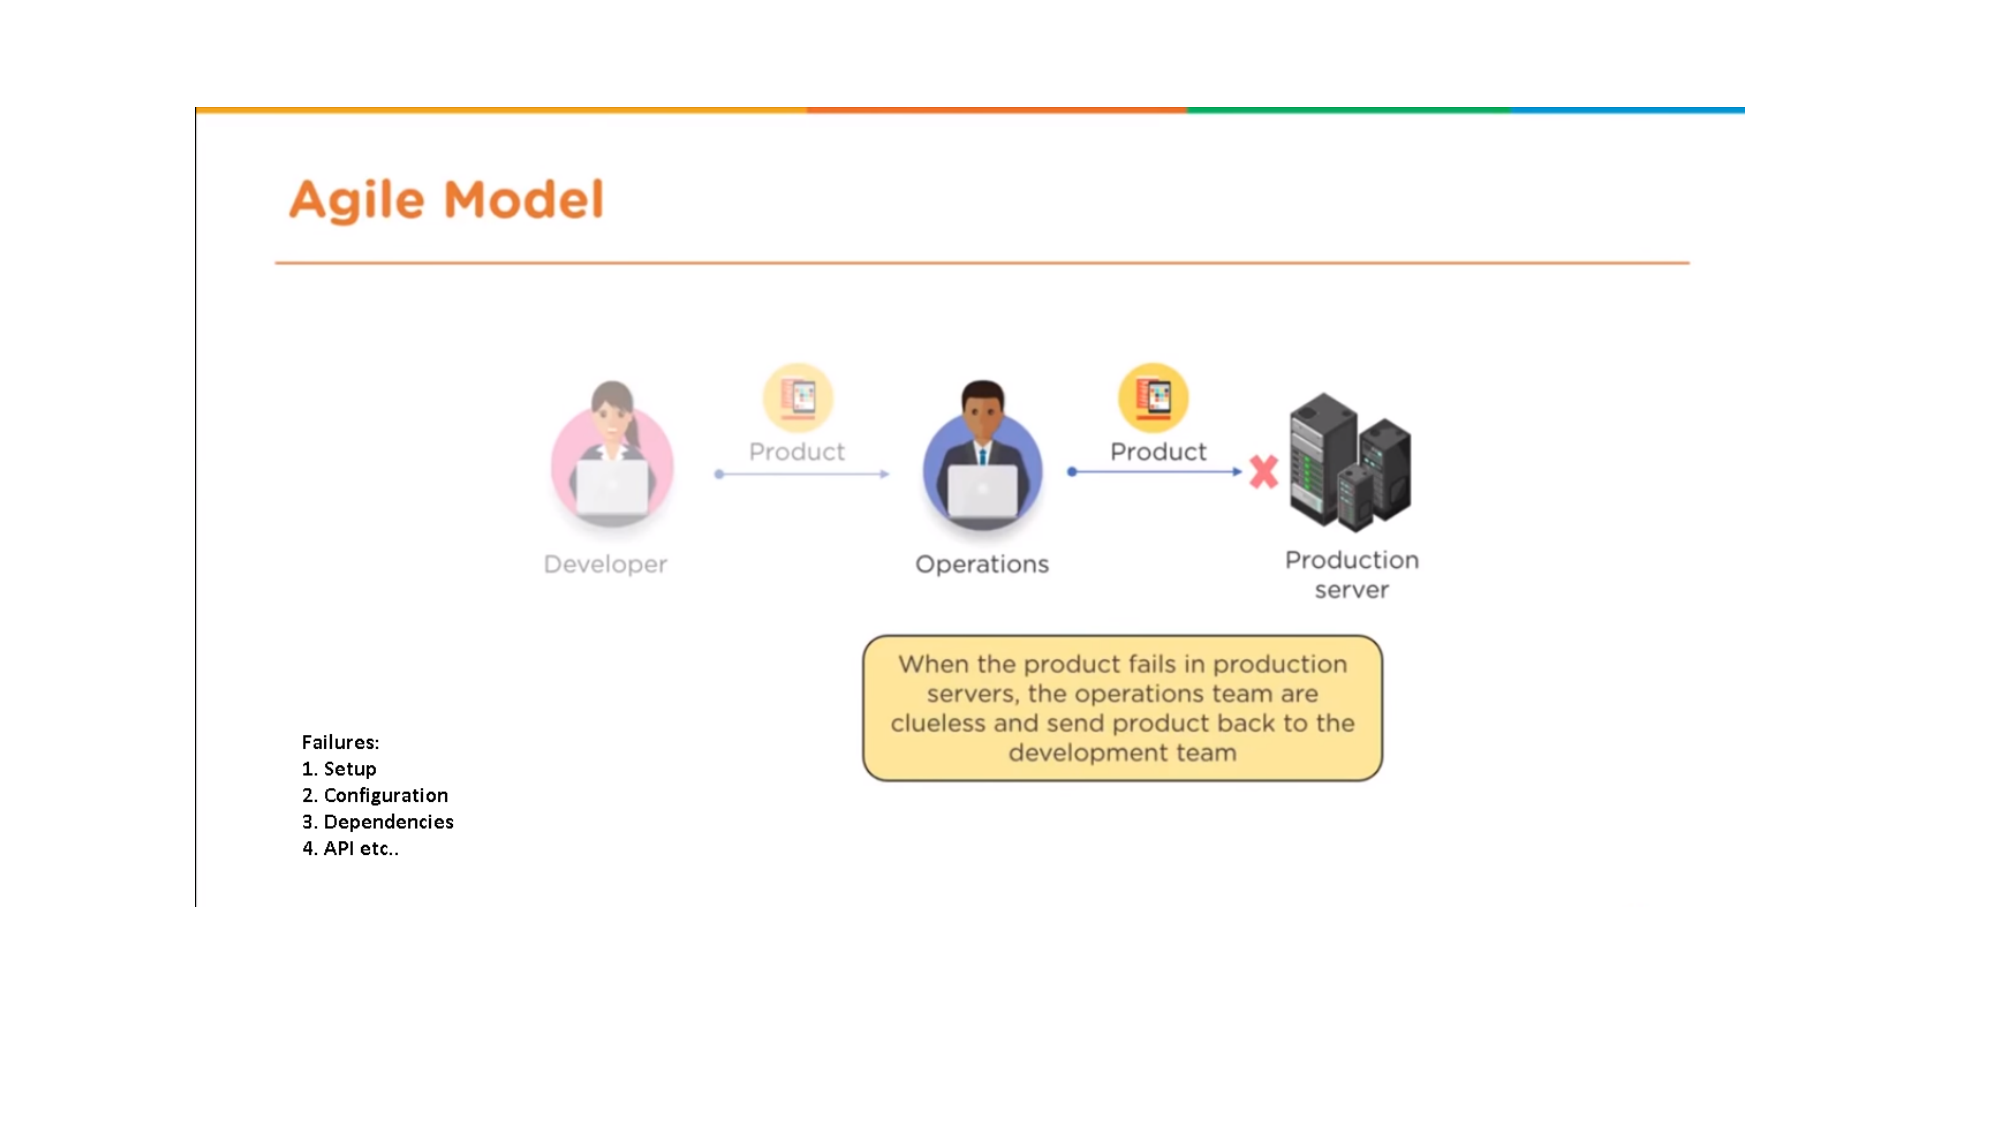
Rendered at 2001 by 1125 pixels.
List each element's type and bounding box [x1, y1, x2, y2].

list [195, 107, 1745, 907]
